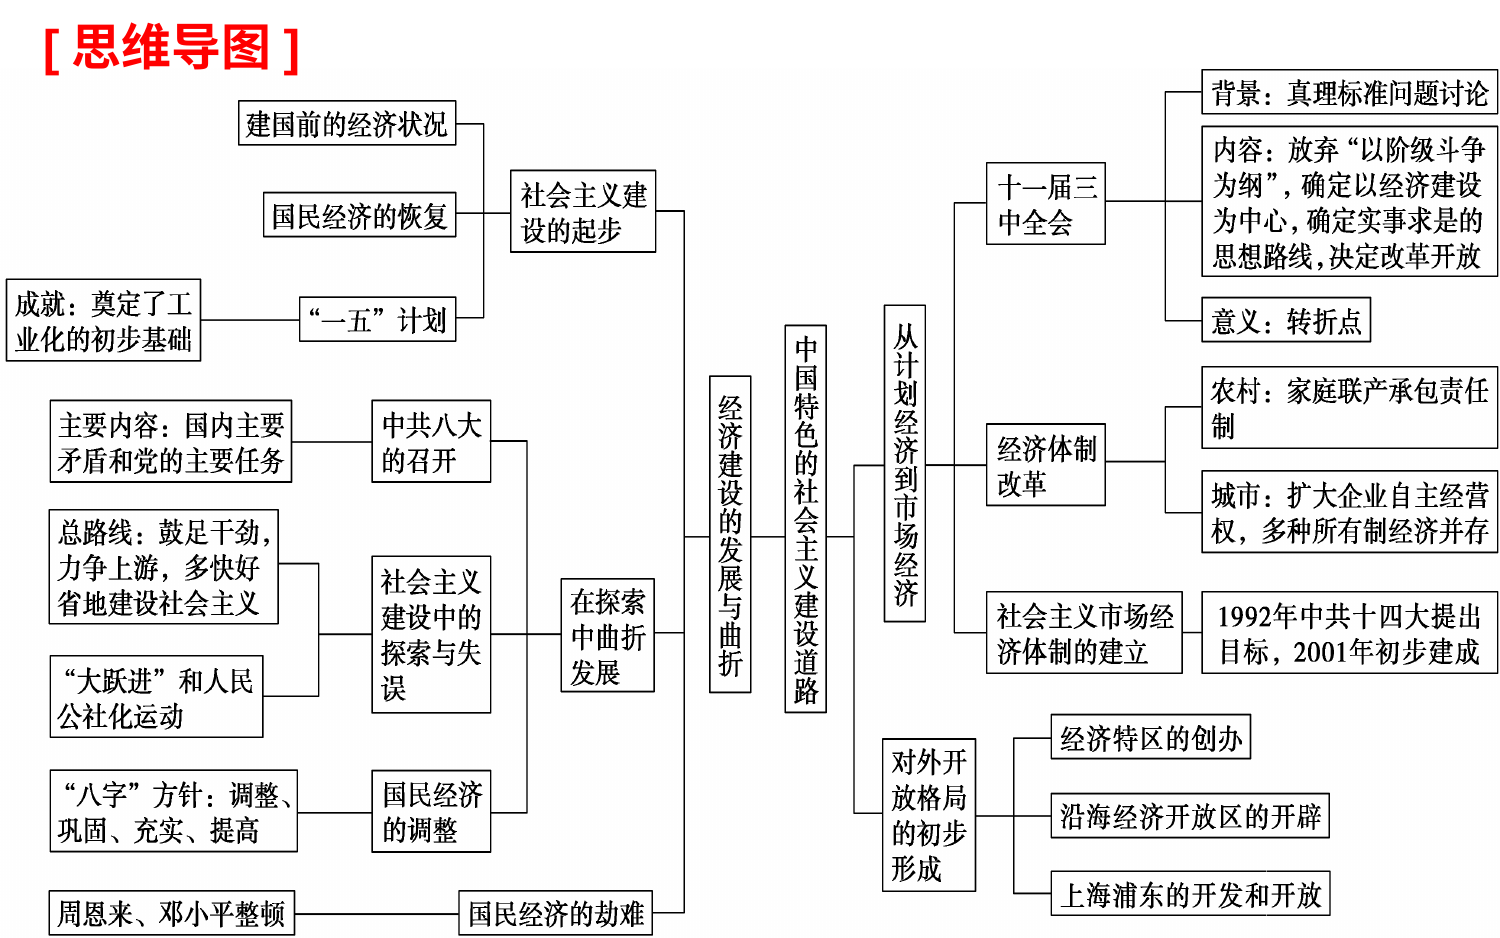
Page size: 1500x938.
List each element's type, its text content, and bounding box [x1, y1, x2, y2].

text_box [思维导图] [28, 8, 316, 66]
picture [0, 68, 1500, 938]
